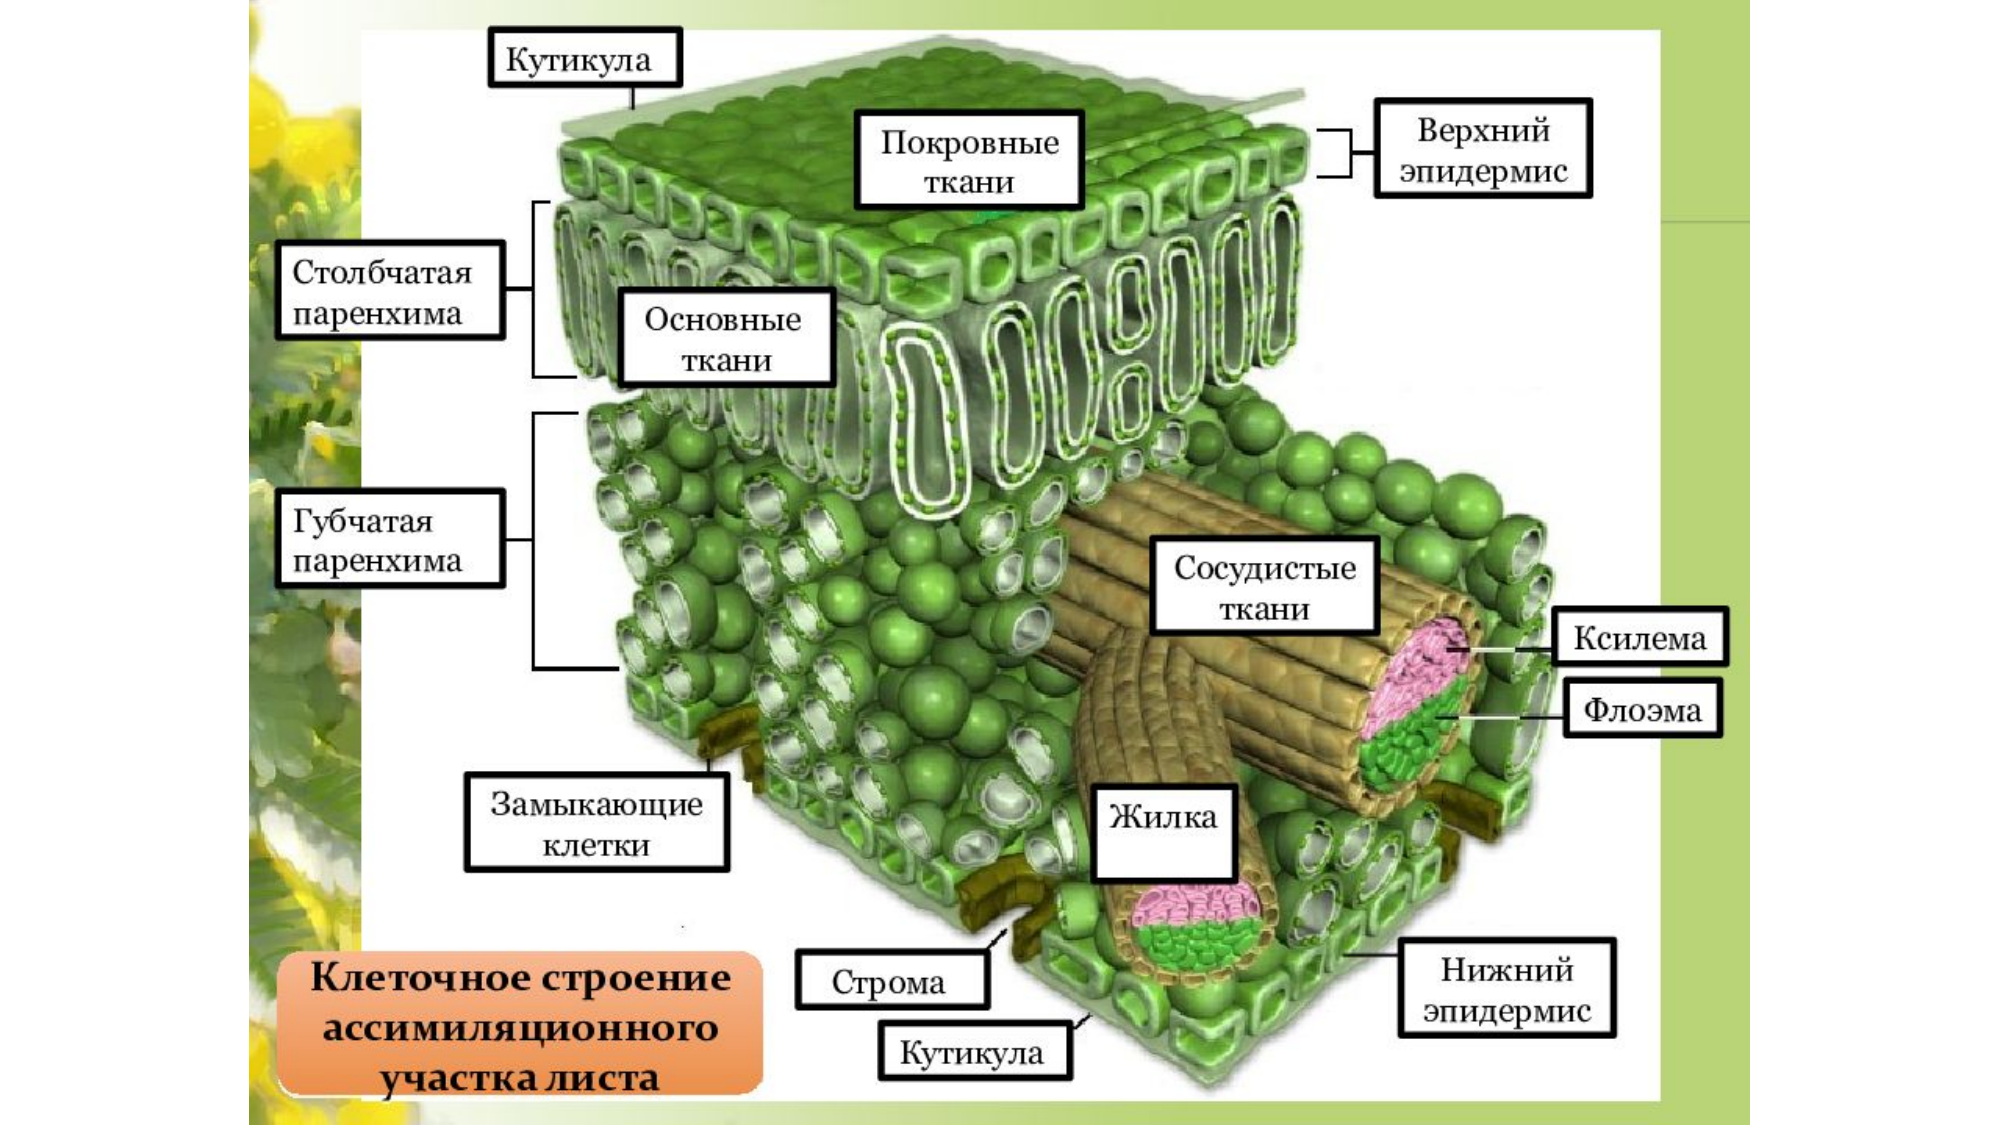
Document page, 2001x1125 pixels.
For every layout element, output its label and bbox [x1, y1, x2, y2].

picture [249, 0, 1750, 1125]
